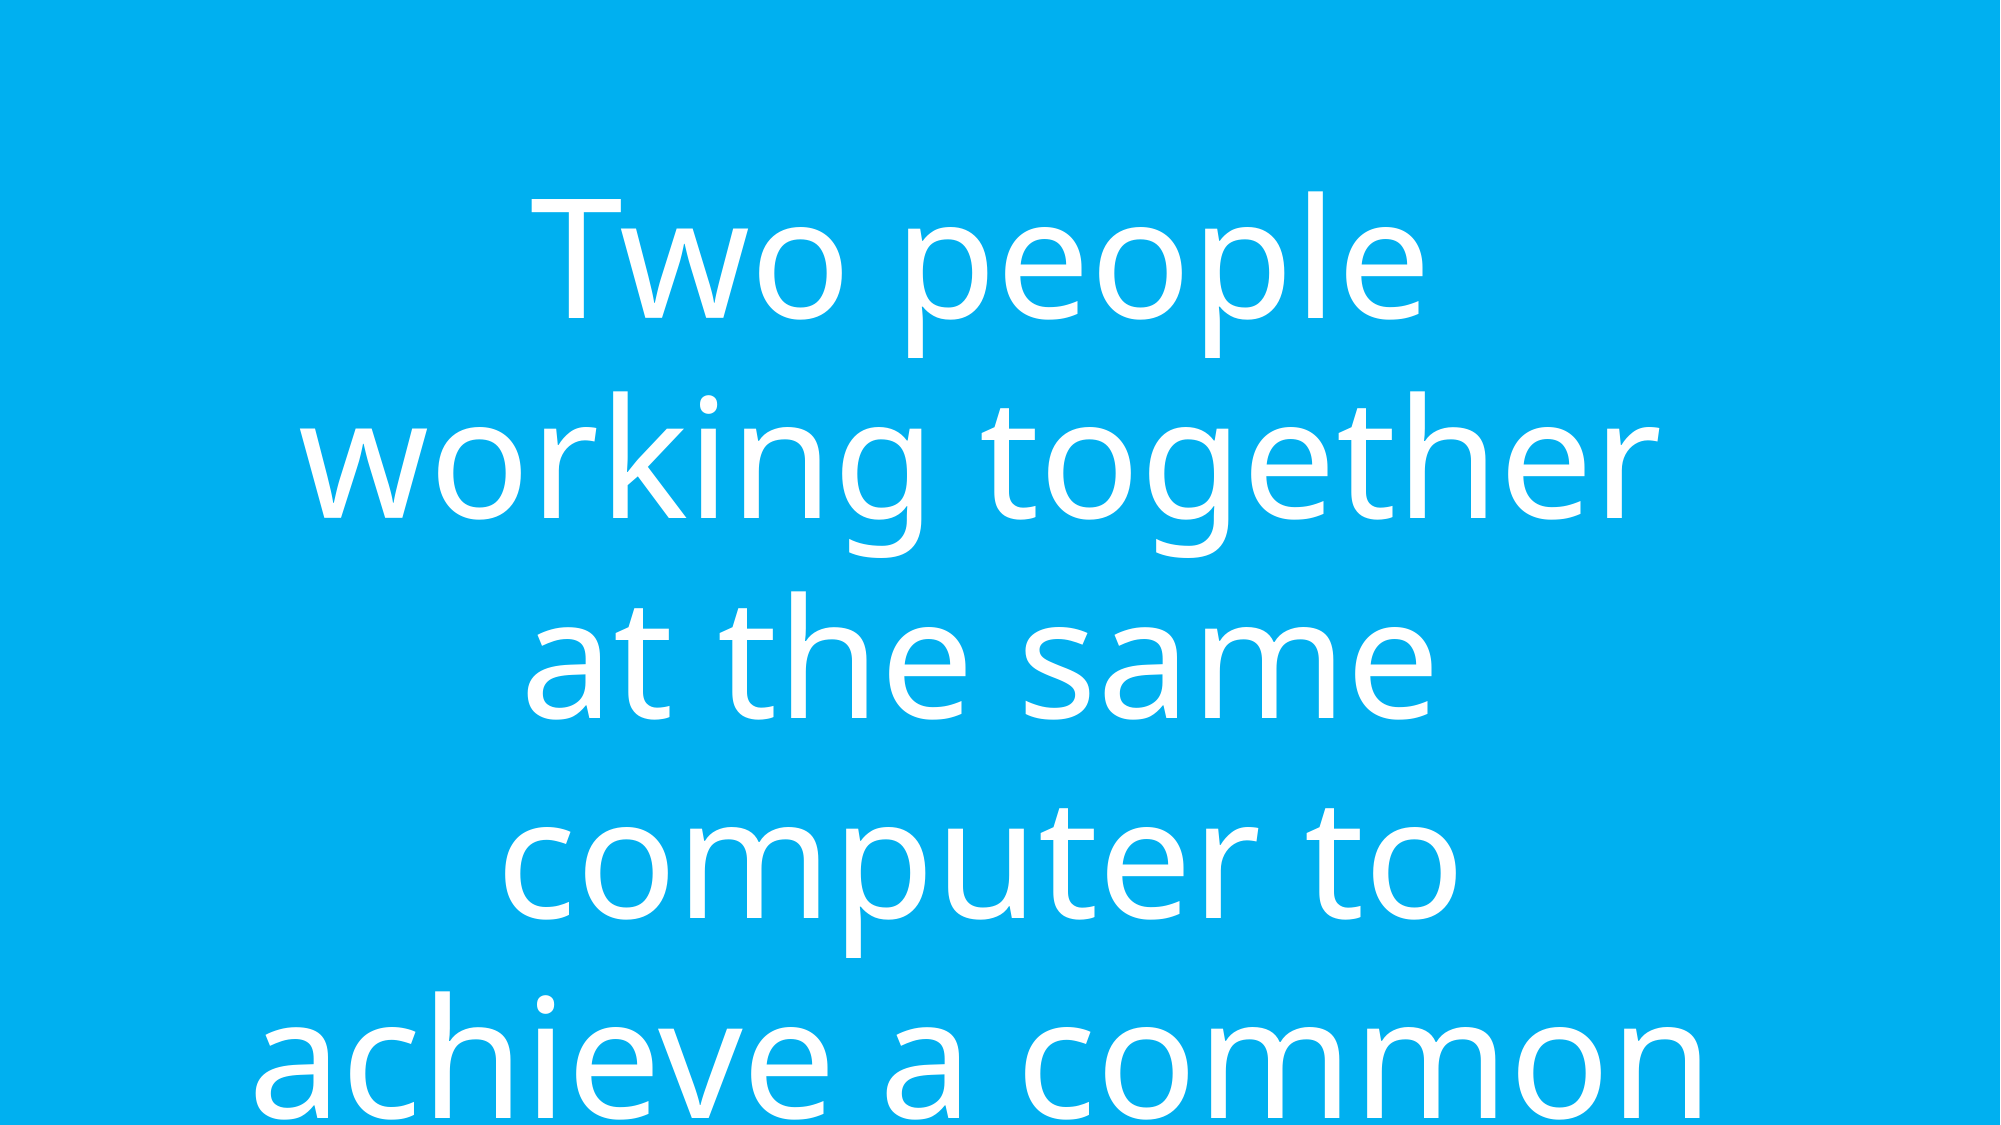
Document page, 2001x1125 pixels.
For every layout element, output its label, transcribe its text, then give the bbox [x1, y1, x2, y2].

text_box Two people working together at the same computer to achieve a common goal [220, 144, 1742, 1125]
